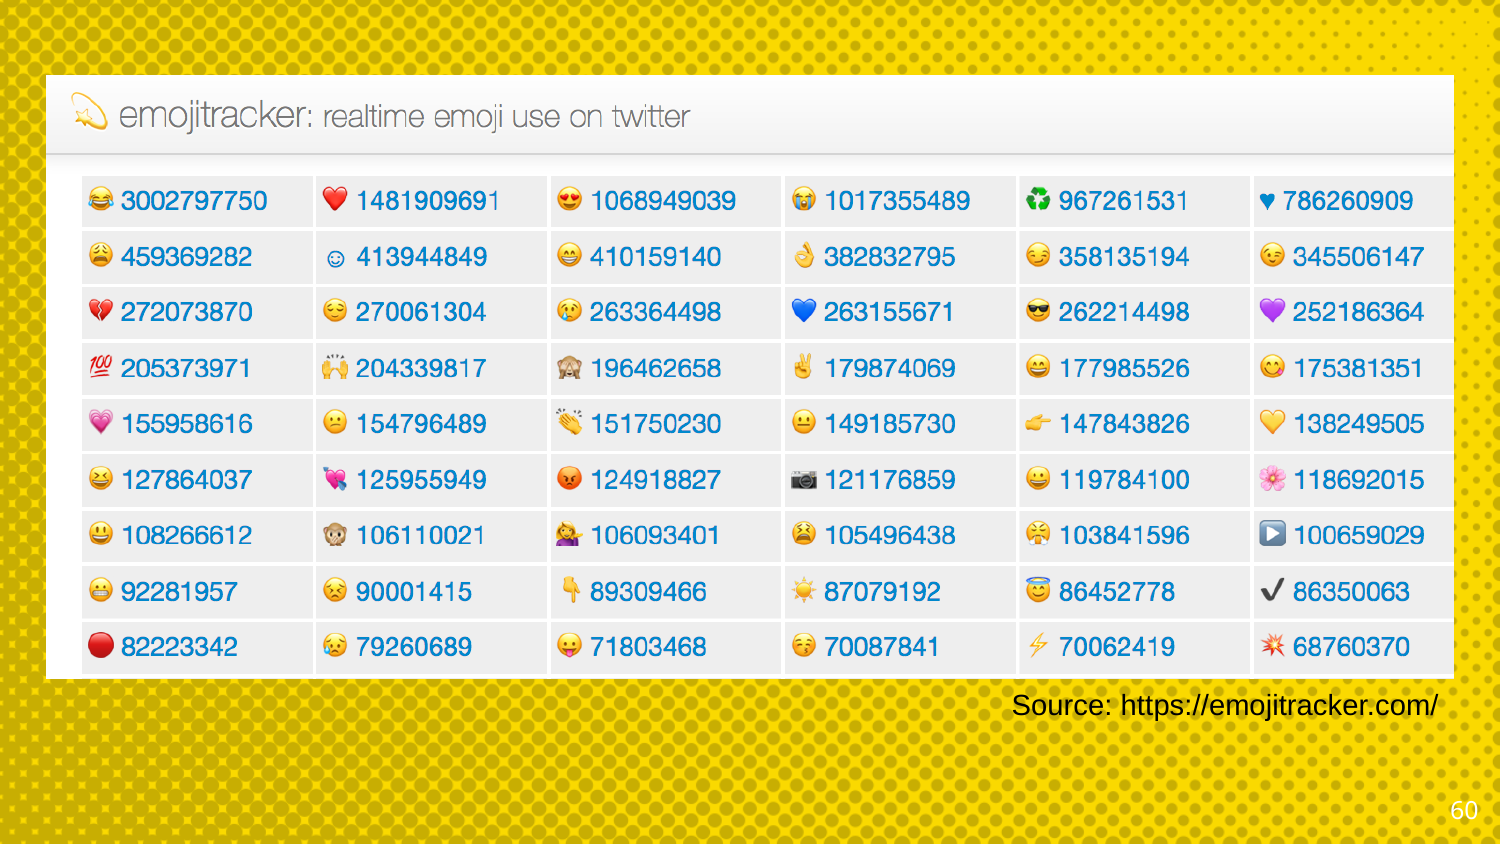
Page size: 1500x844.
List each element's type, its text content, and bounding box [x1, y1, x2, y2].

slide_number 60 [1403, 779, 1494, 844]
picture [46, 75, 1454, 679]
text_box Source: https://emojitracker.com/ [996, 678, 1500, 729]
